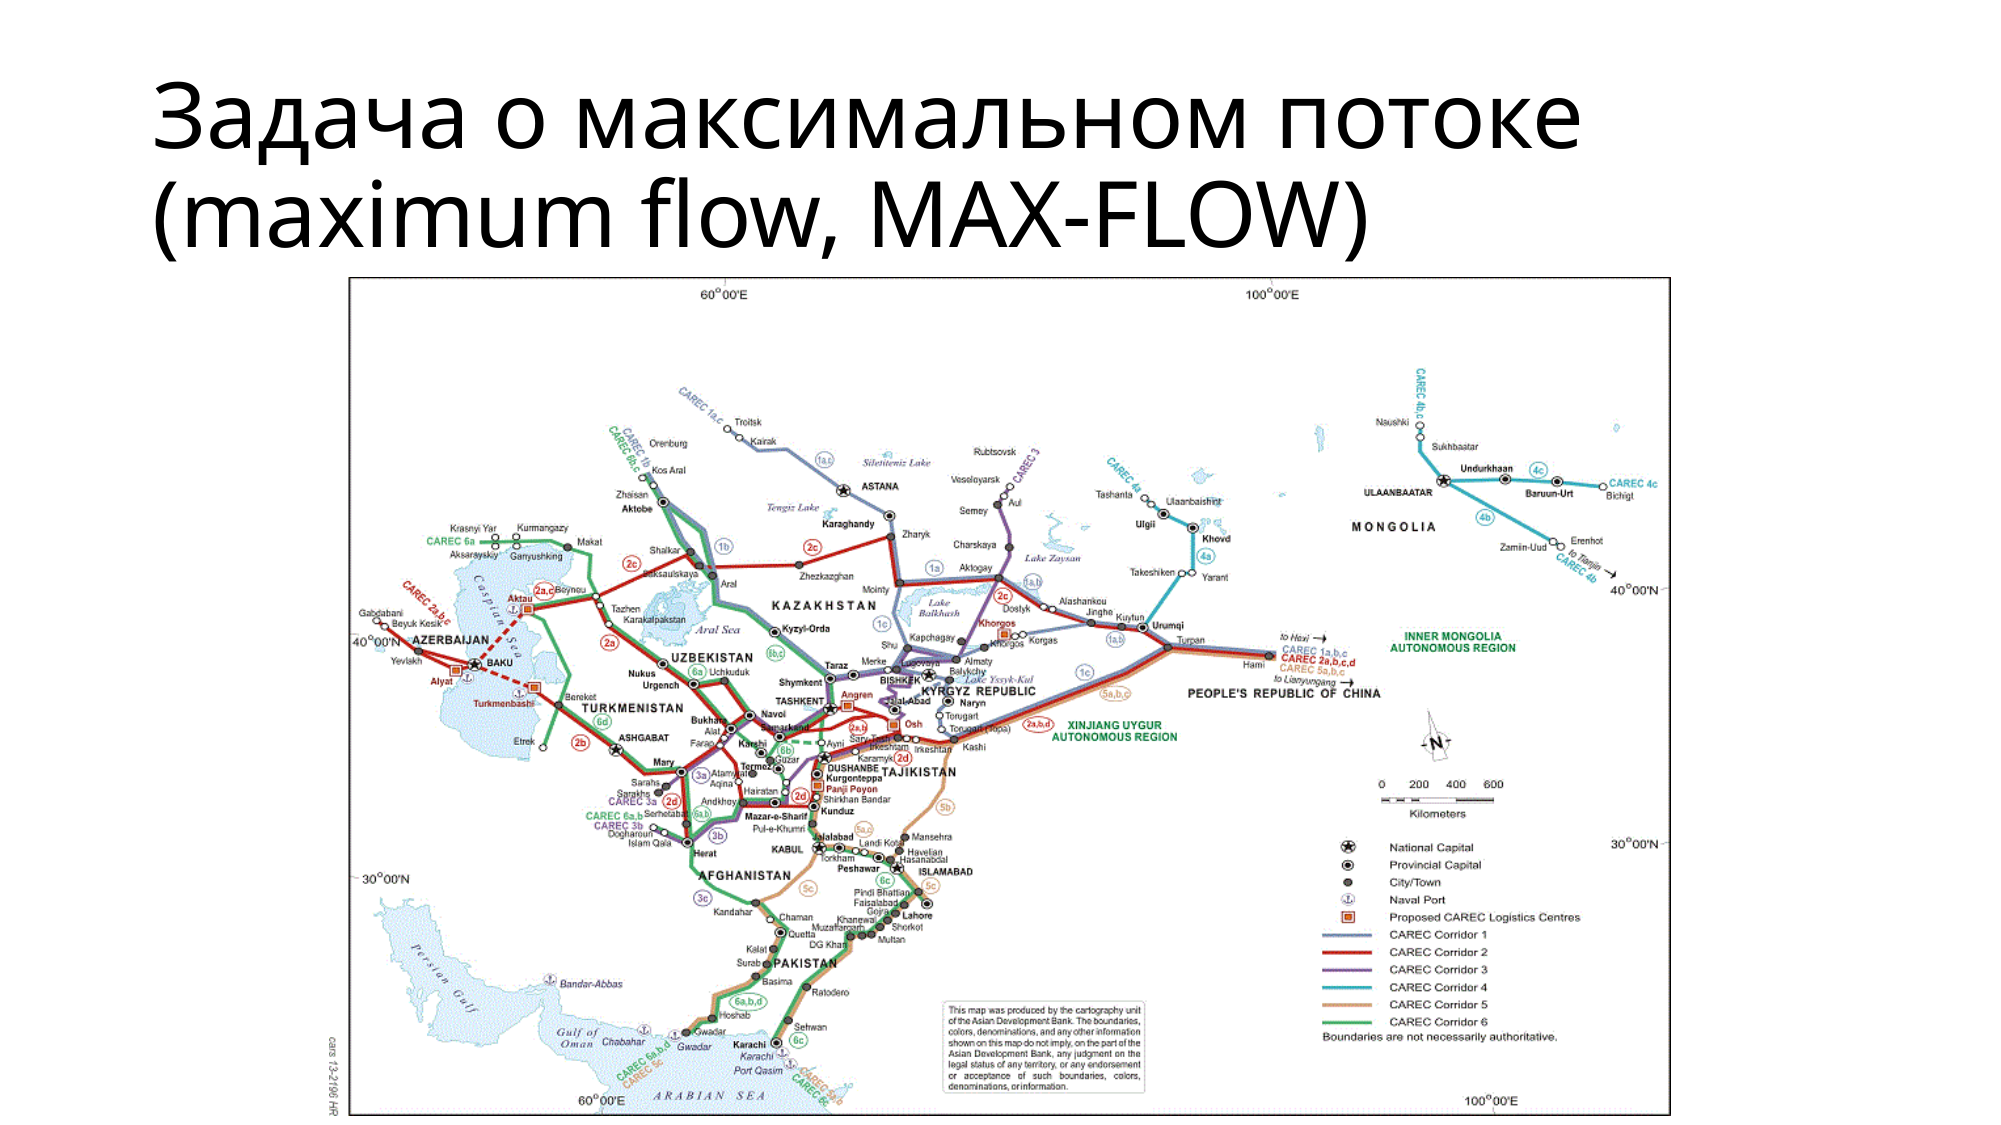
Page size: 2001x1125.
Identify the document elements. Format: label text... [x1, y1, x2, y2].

picture [329, 277, 1671, 1116]
title Задача о максимальном потоке (maximum flow, MAX-FLOW) [137, 59, 1863, 278]
